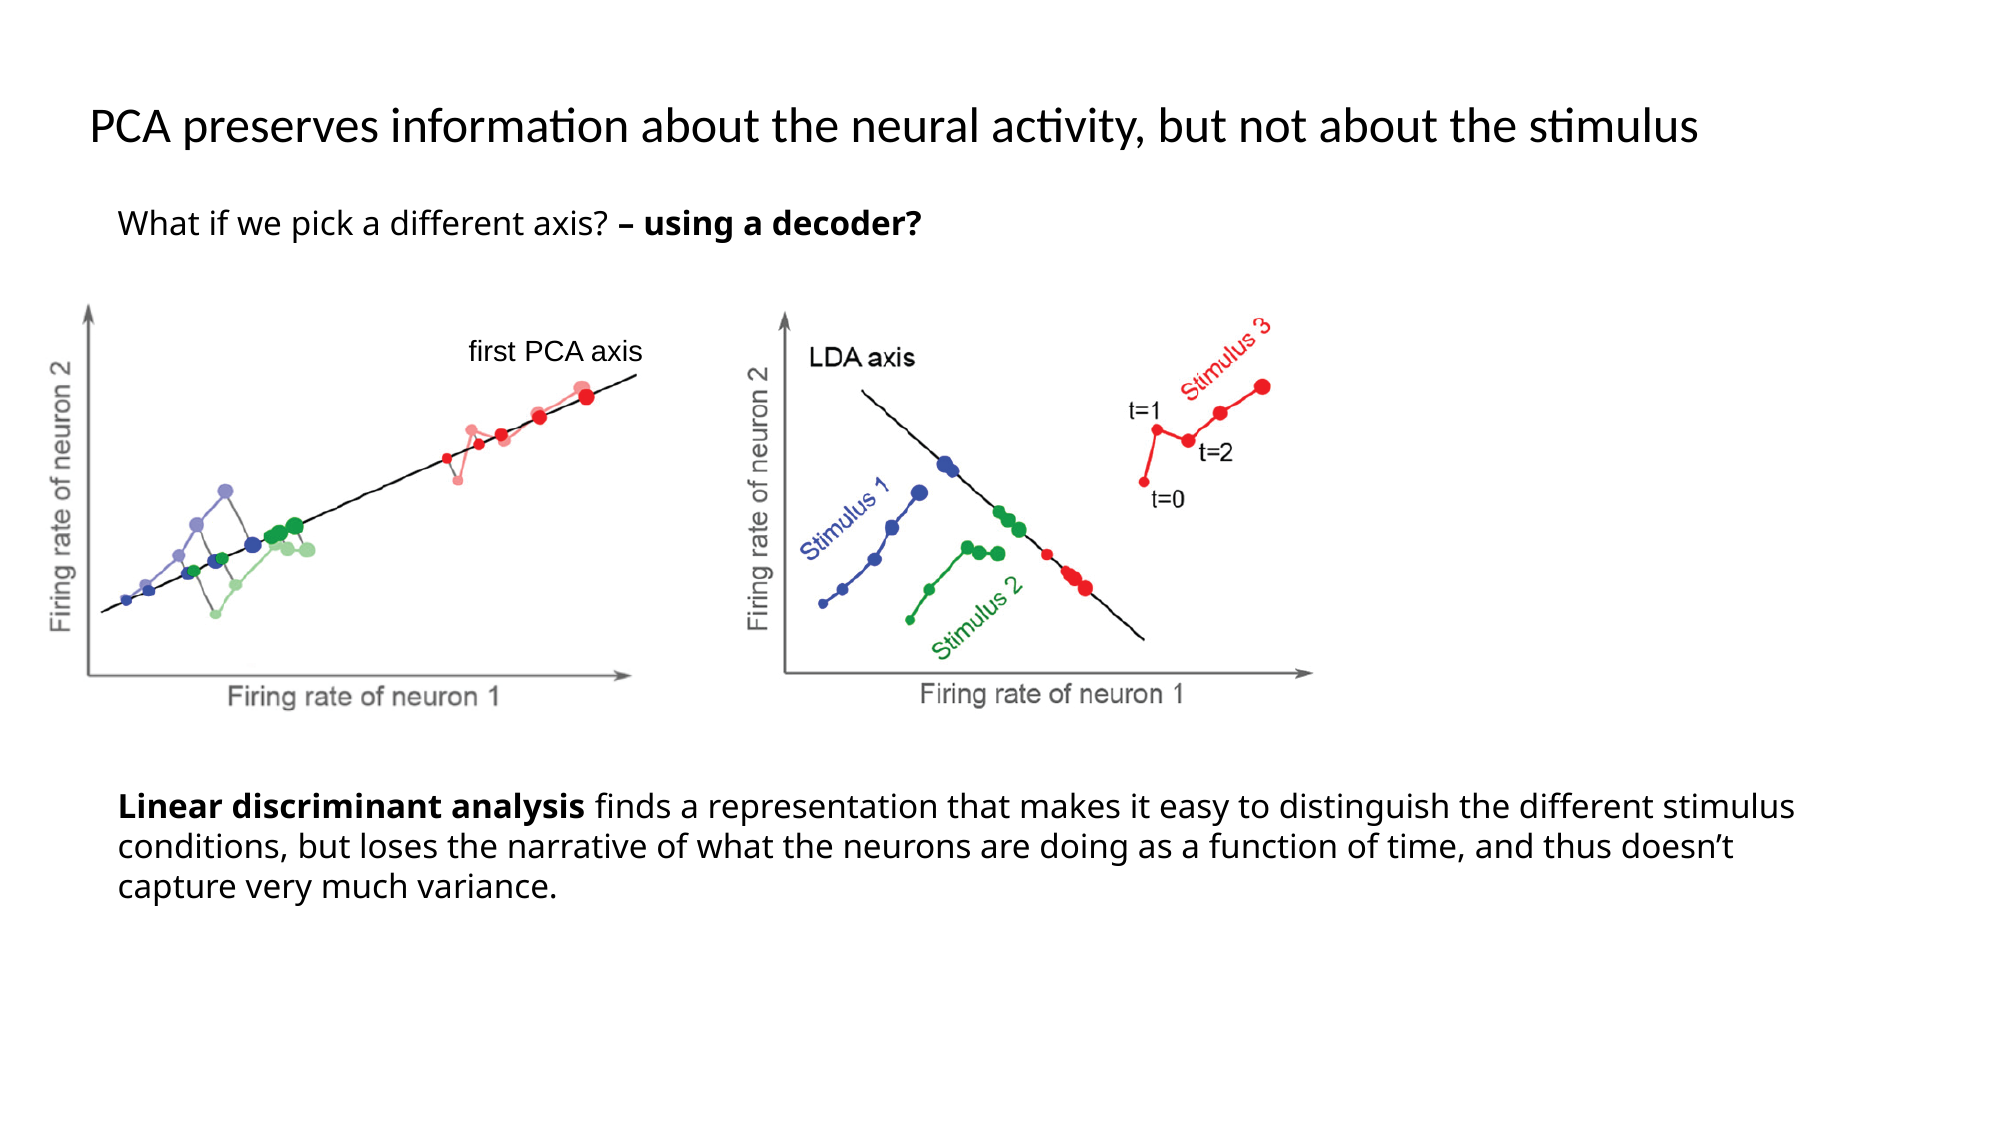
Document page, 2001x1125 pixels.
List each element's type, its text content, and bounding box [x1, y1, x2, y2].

picture [723, 264, 1317, 715]
text_box PCA preserves information about the neural activity, but not about the stimulus [74, 46, 2000, 161]
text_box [32, 256, 658, 720]
text_box What if we pick a different axis? – using a decoder? [102, 174, 1003, 250]
text_box Linear discriminant analysis finds a representation that makes it easy to distinguish the different stimulus conditions, but loses the narrative of what the neurons are doing as a function of time, and thus doesn’t capture very much variance. [102, 778, 1845, 913]
